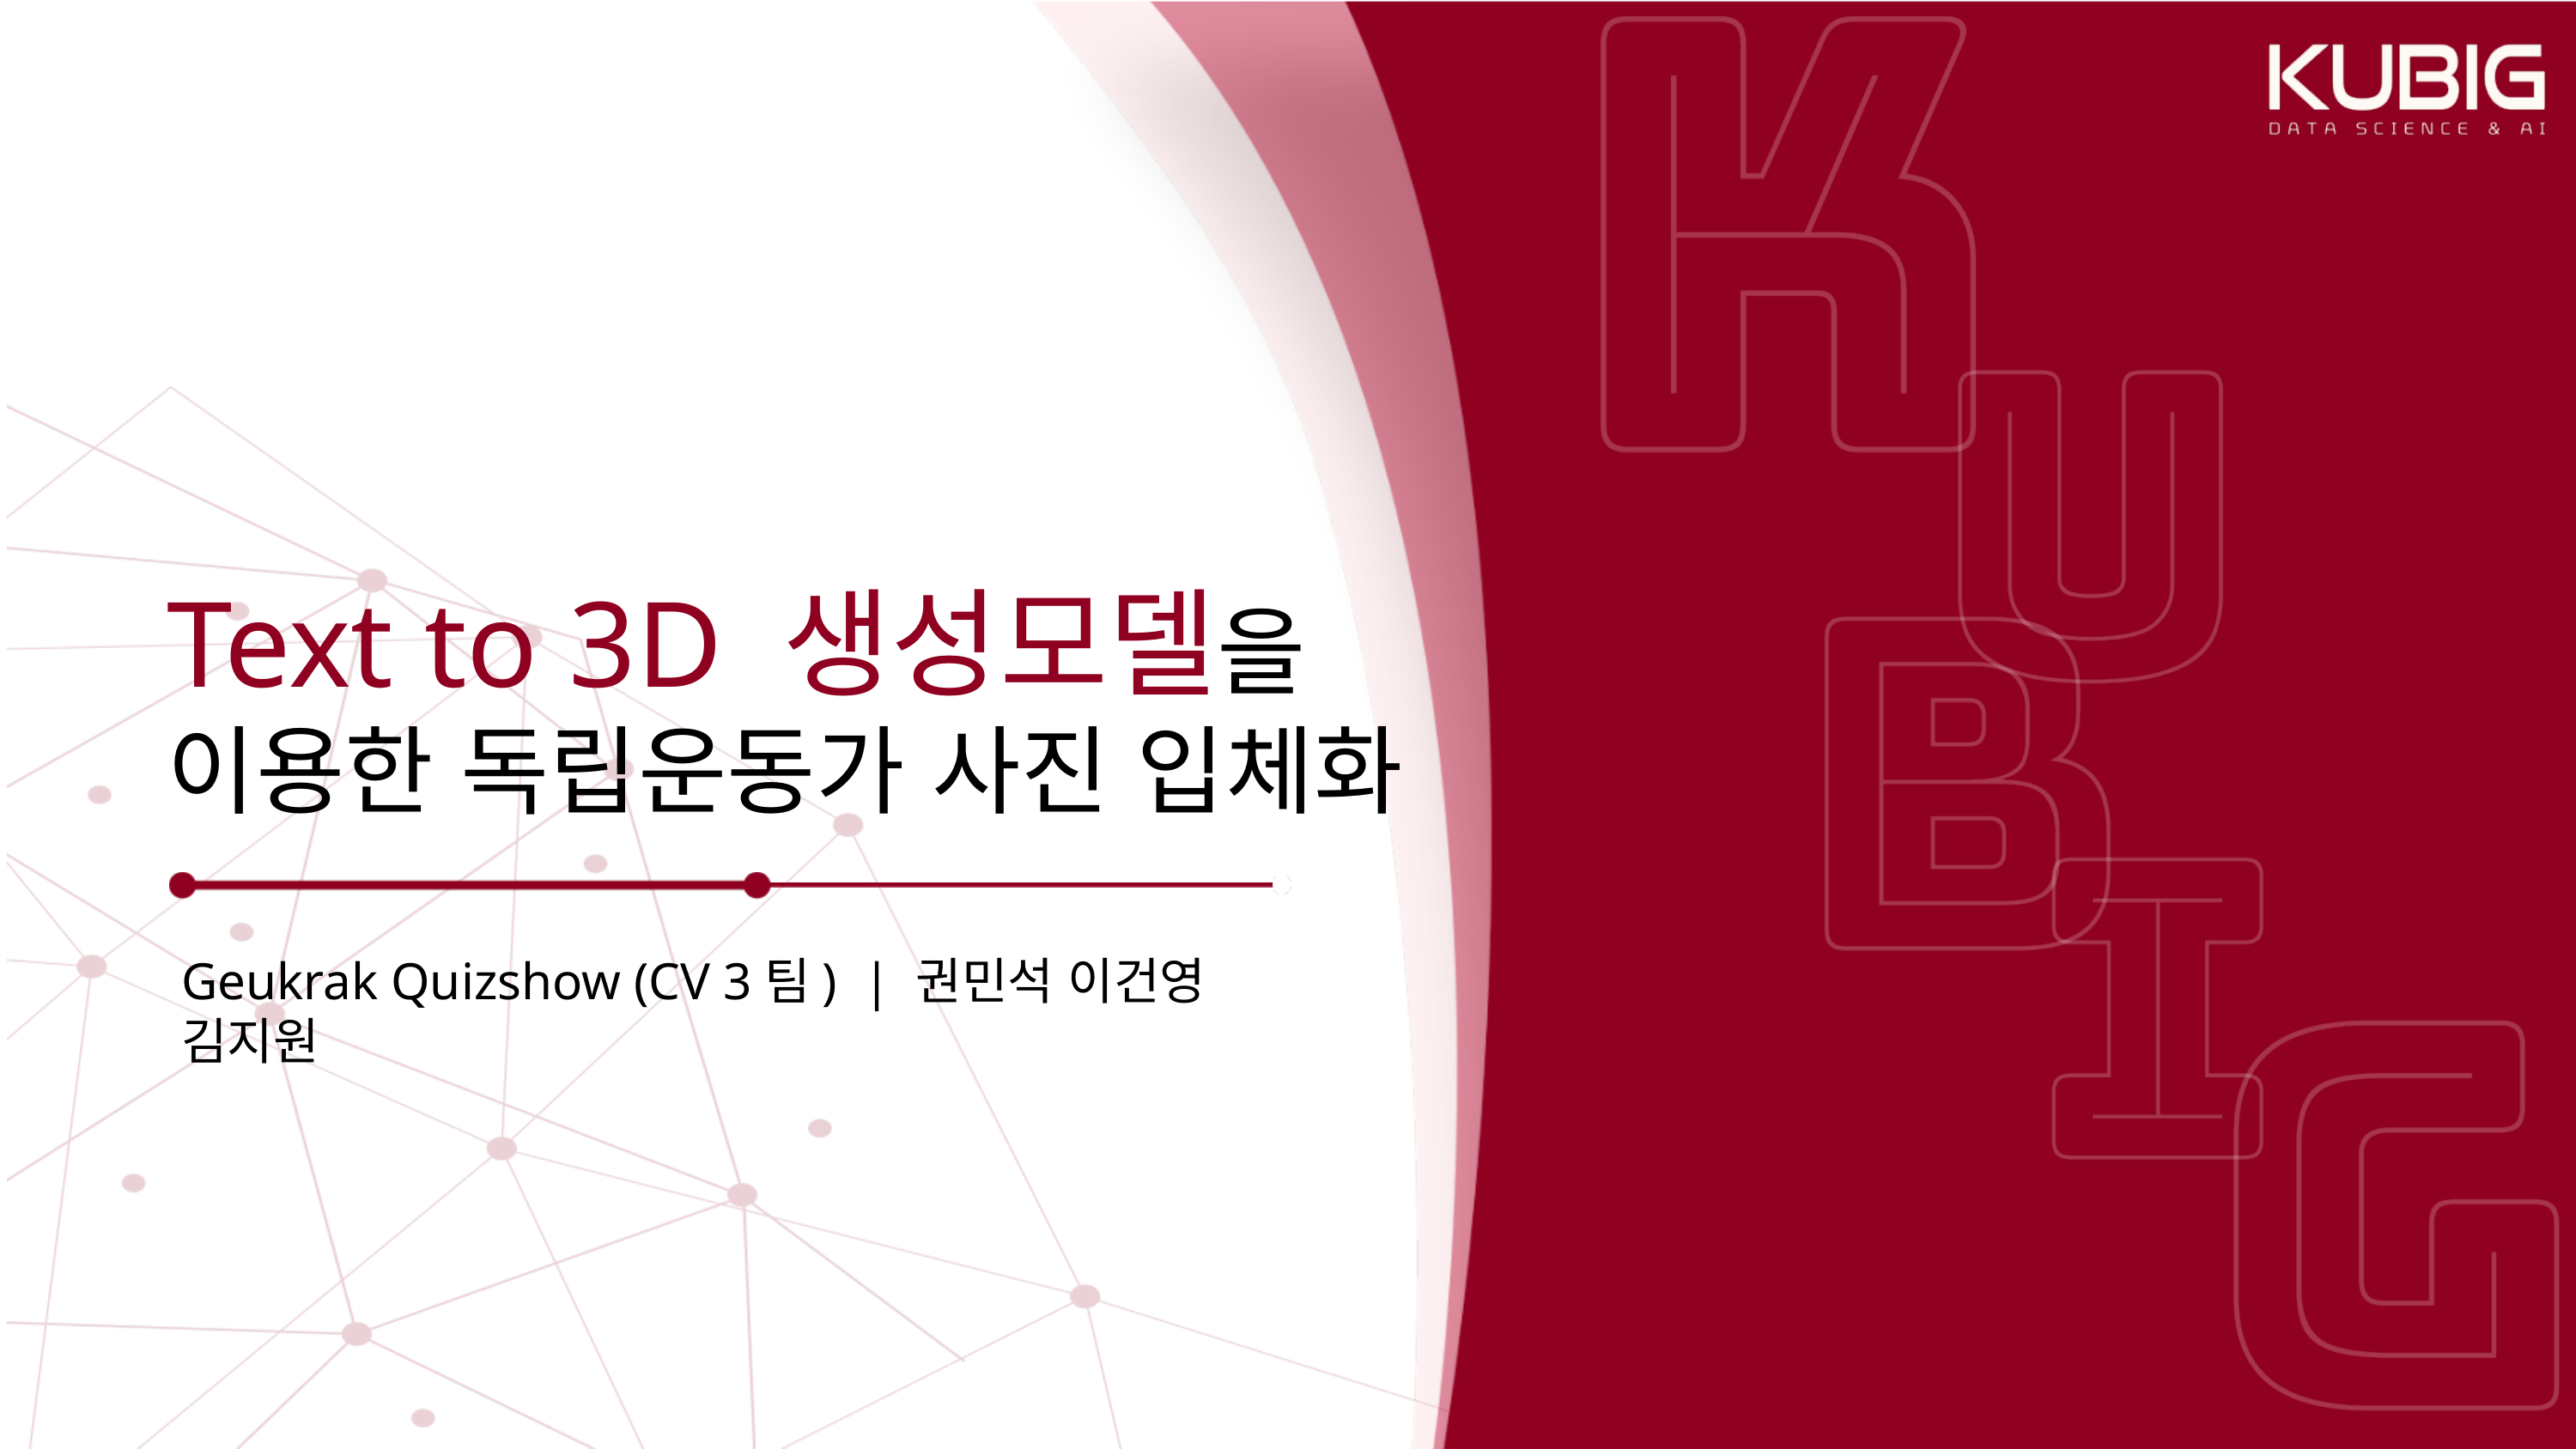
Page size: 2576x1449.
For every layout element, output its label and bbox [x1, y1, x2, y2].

text_box [168, 872, 315, 900]
text_box [321, 0, 2576, 1449]
text_box [7, 386, 315, 1449]
